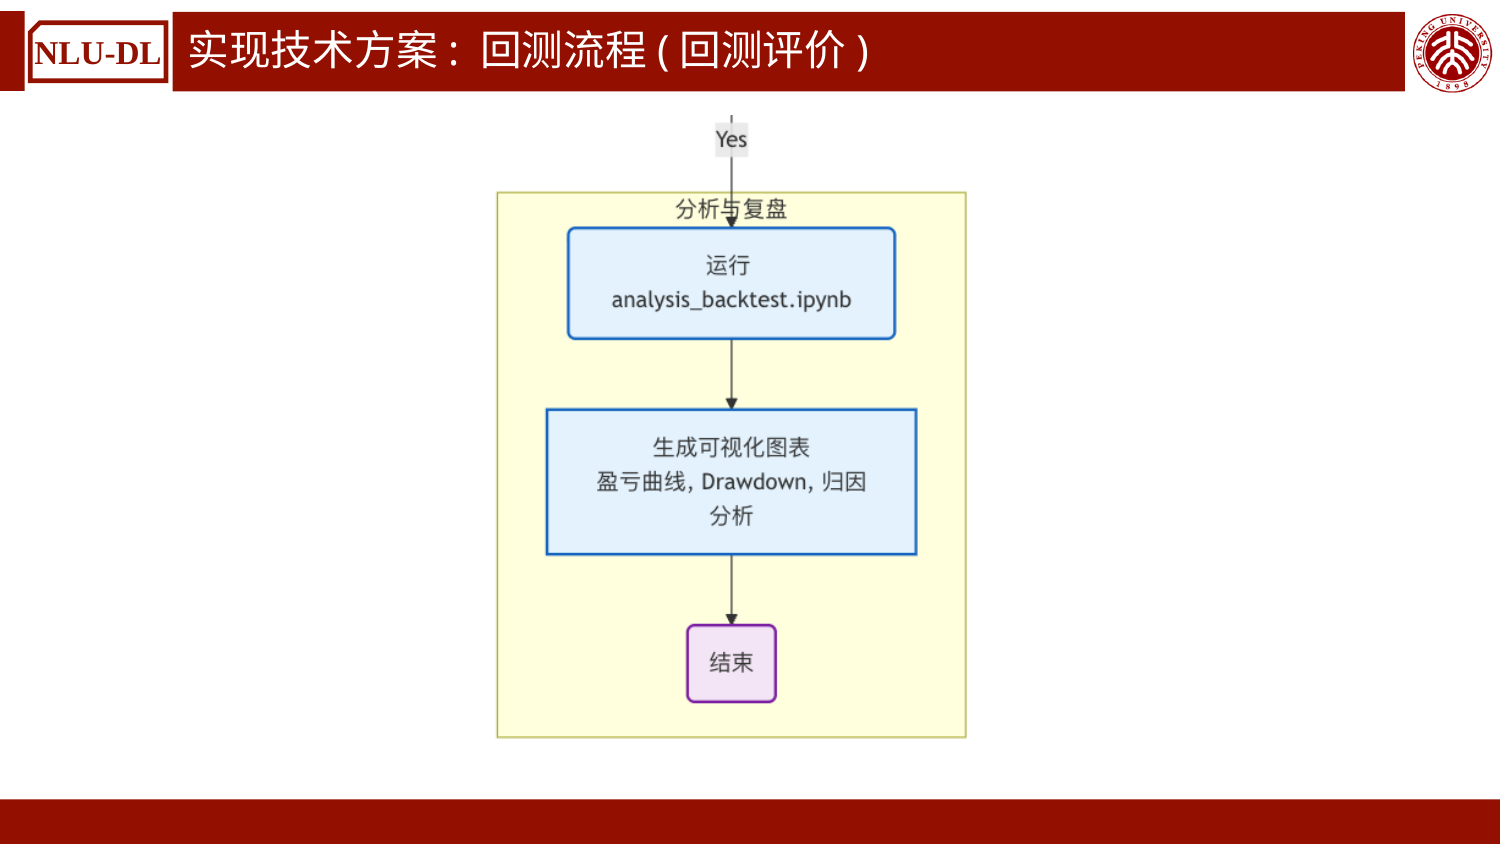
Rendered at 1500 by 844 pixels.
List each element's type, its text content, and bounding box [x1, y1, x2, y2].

picture [454, 115, 1010, 774]
title 实现技术方案: 回测流程(回测评价) [172, 11, 1373, 92]
picture [1405, 12, 1499, 94]
